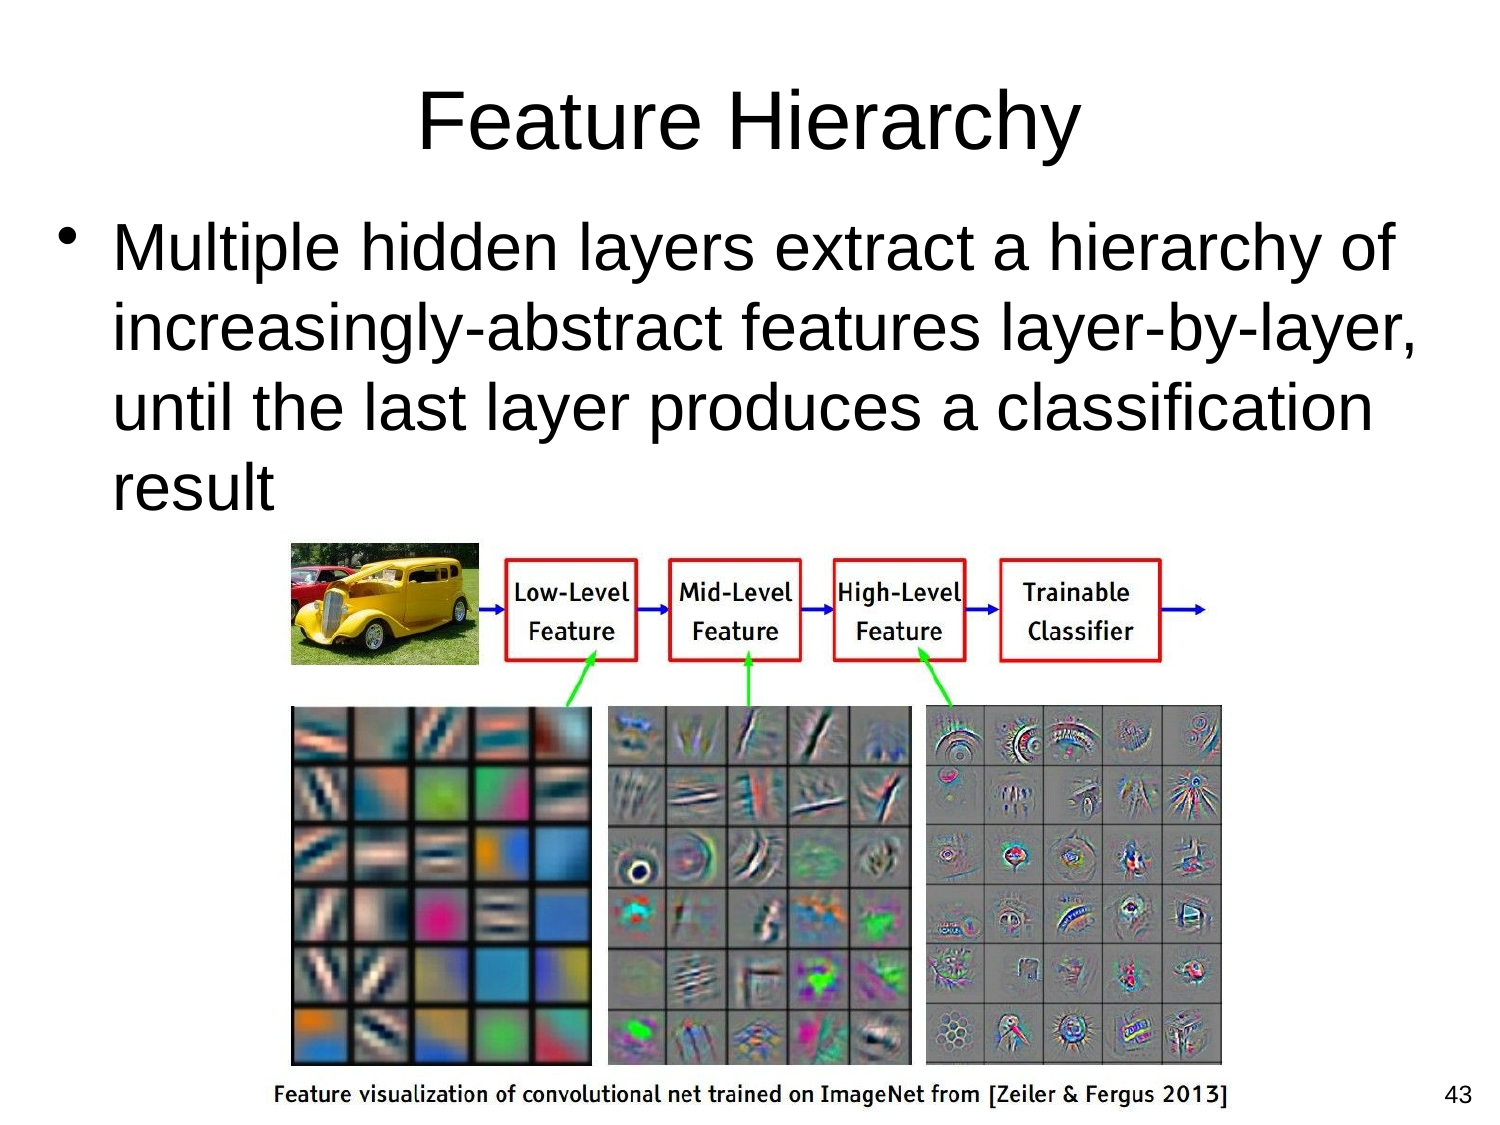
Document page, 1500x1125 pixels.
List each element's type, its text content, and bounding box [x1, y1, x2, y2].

text_box Multiple hidden layers extract a hierarchy of increasingly-abstract features layer-by-layer, until the last layer produces a classification result [41, 196, 1459, 563]
slide_number 43 [1235, 1070, 1488, 1112]
title Feature Hierarchy [74, 44, 1426, 188]
text_box [265, 530, 1235, 1112]
